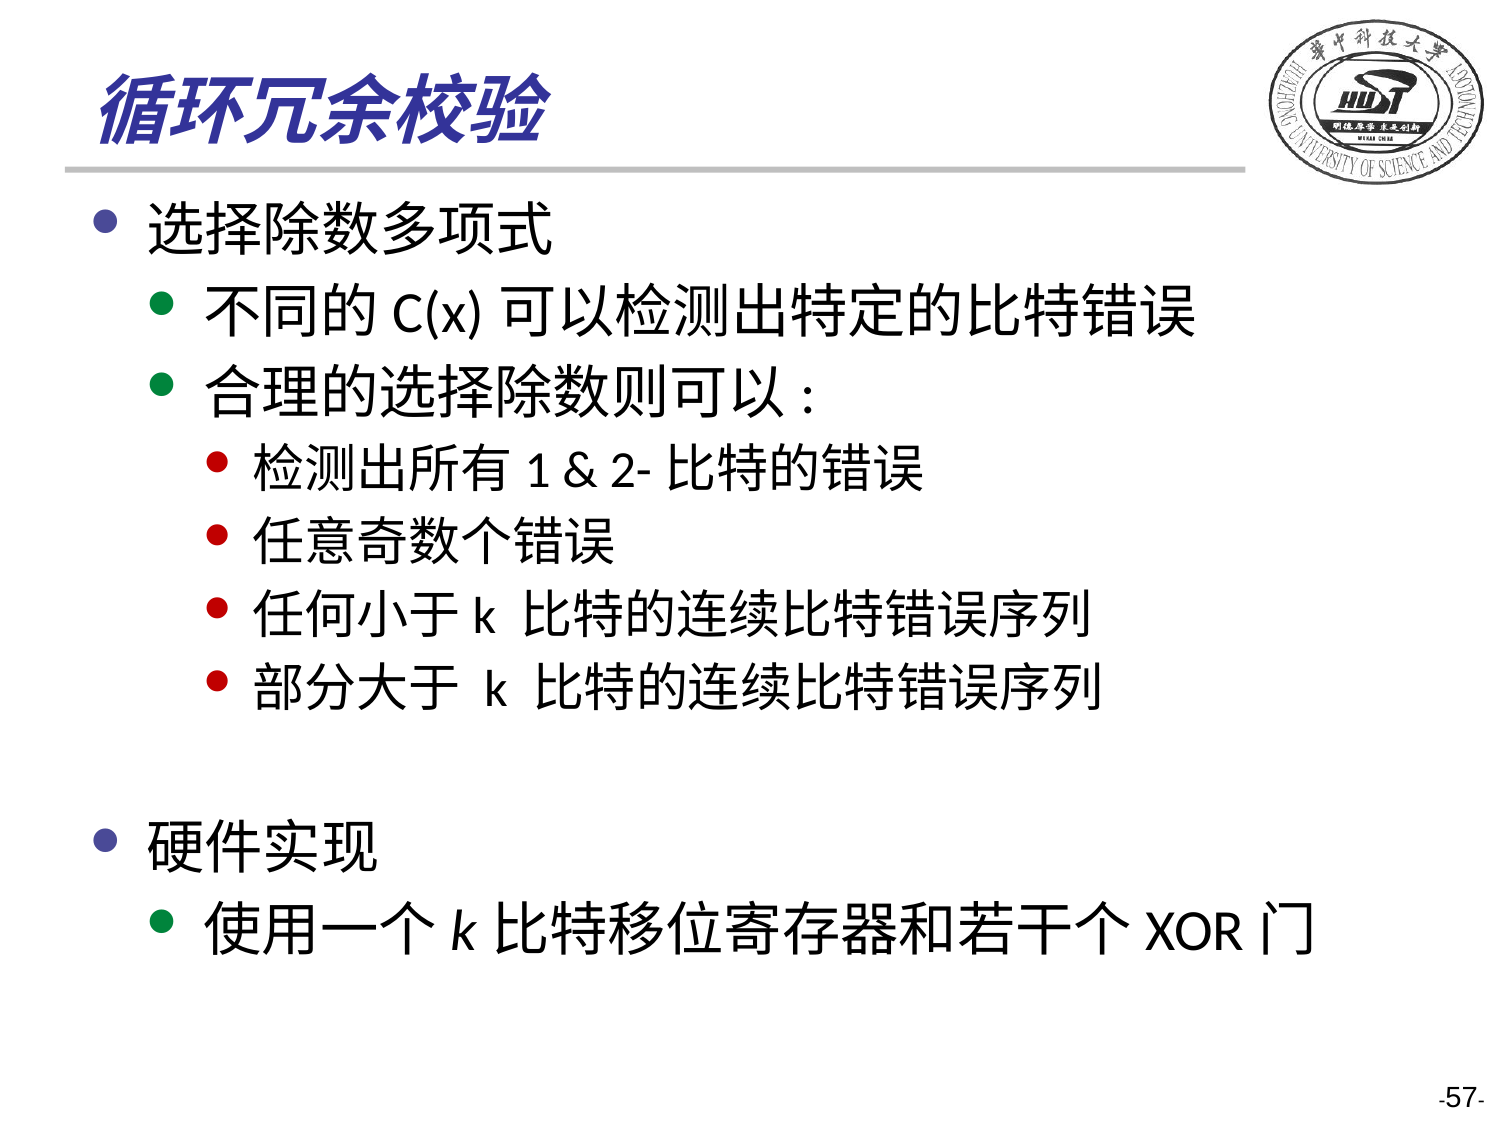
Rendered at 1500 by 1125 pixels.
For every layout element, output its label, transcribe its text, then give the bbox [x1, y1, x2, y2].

list 选择除数多项式 不同的C(x)可以检测出特定的比特错误 合理的选择除数则可以: 检测出所有1 & 2-比特的错误 任意奇数个错误 任何小于k 比特的连续比特错误序列 部分大于 k 比特的连续比特错误序列 硬件实现 使用一个k比特移位寄存器和若干个XOR门 [75, 184, 1425, 1059]
slide_number -57- [1149, 1070, 1500, 1125]
title 循环冗余校验 [76, 42, 1315, 160]
picture [1257, 18, 1489, 185]
